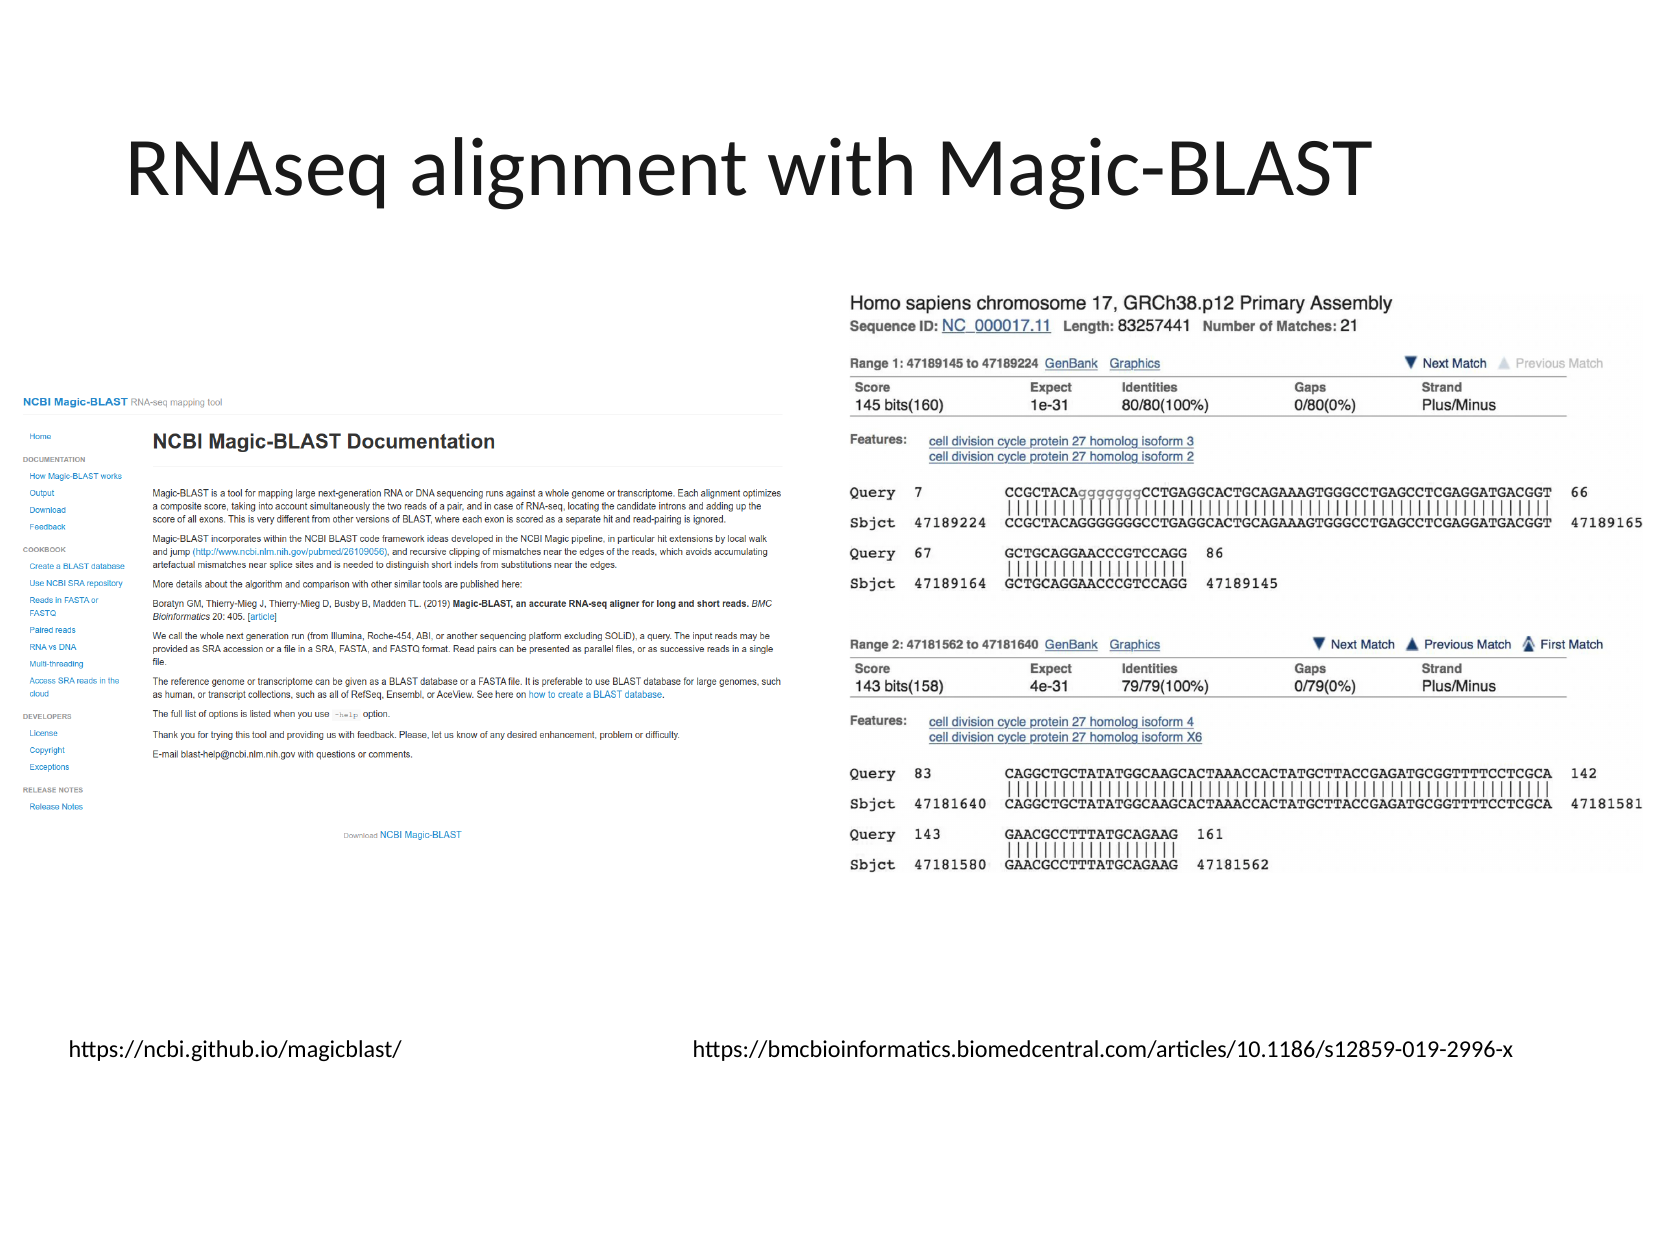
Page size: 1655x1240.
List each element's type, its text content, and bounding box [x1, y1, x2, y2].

picture [849, 294, 1643, 873]
text_box https://bmcbioinformatics.biomedcentral.com/articles/10.1186/s12859-019-2996-x [678, 1025, 1605, 1099]
text_box https://ncbi.github.io/magicblast/ [53, 1025, 557, 1070]
text_box RNAseq alignment with Magic-BLAST [125, 111, 1553, 213]
picture [19, 389, 786, 850]
